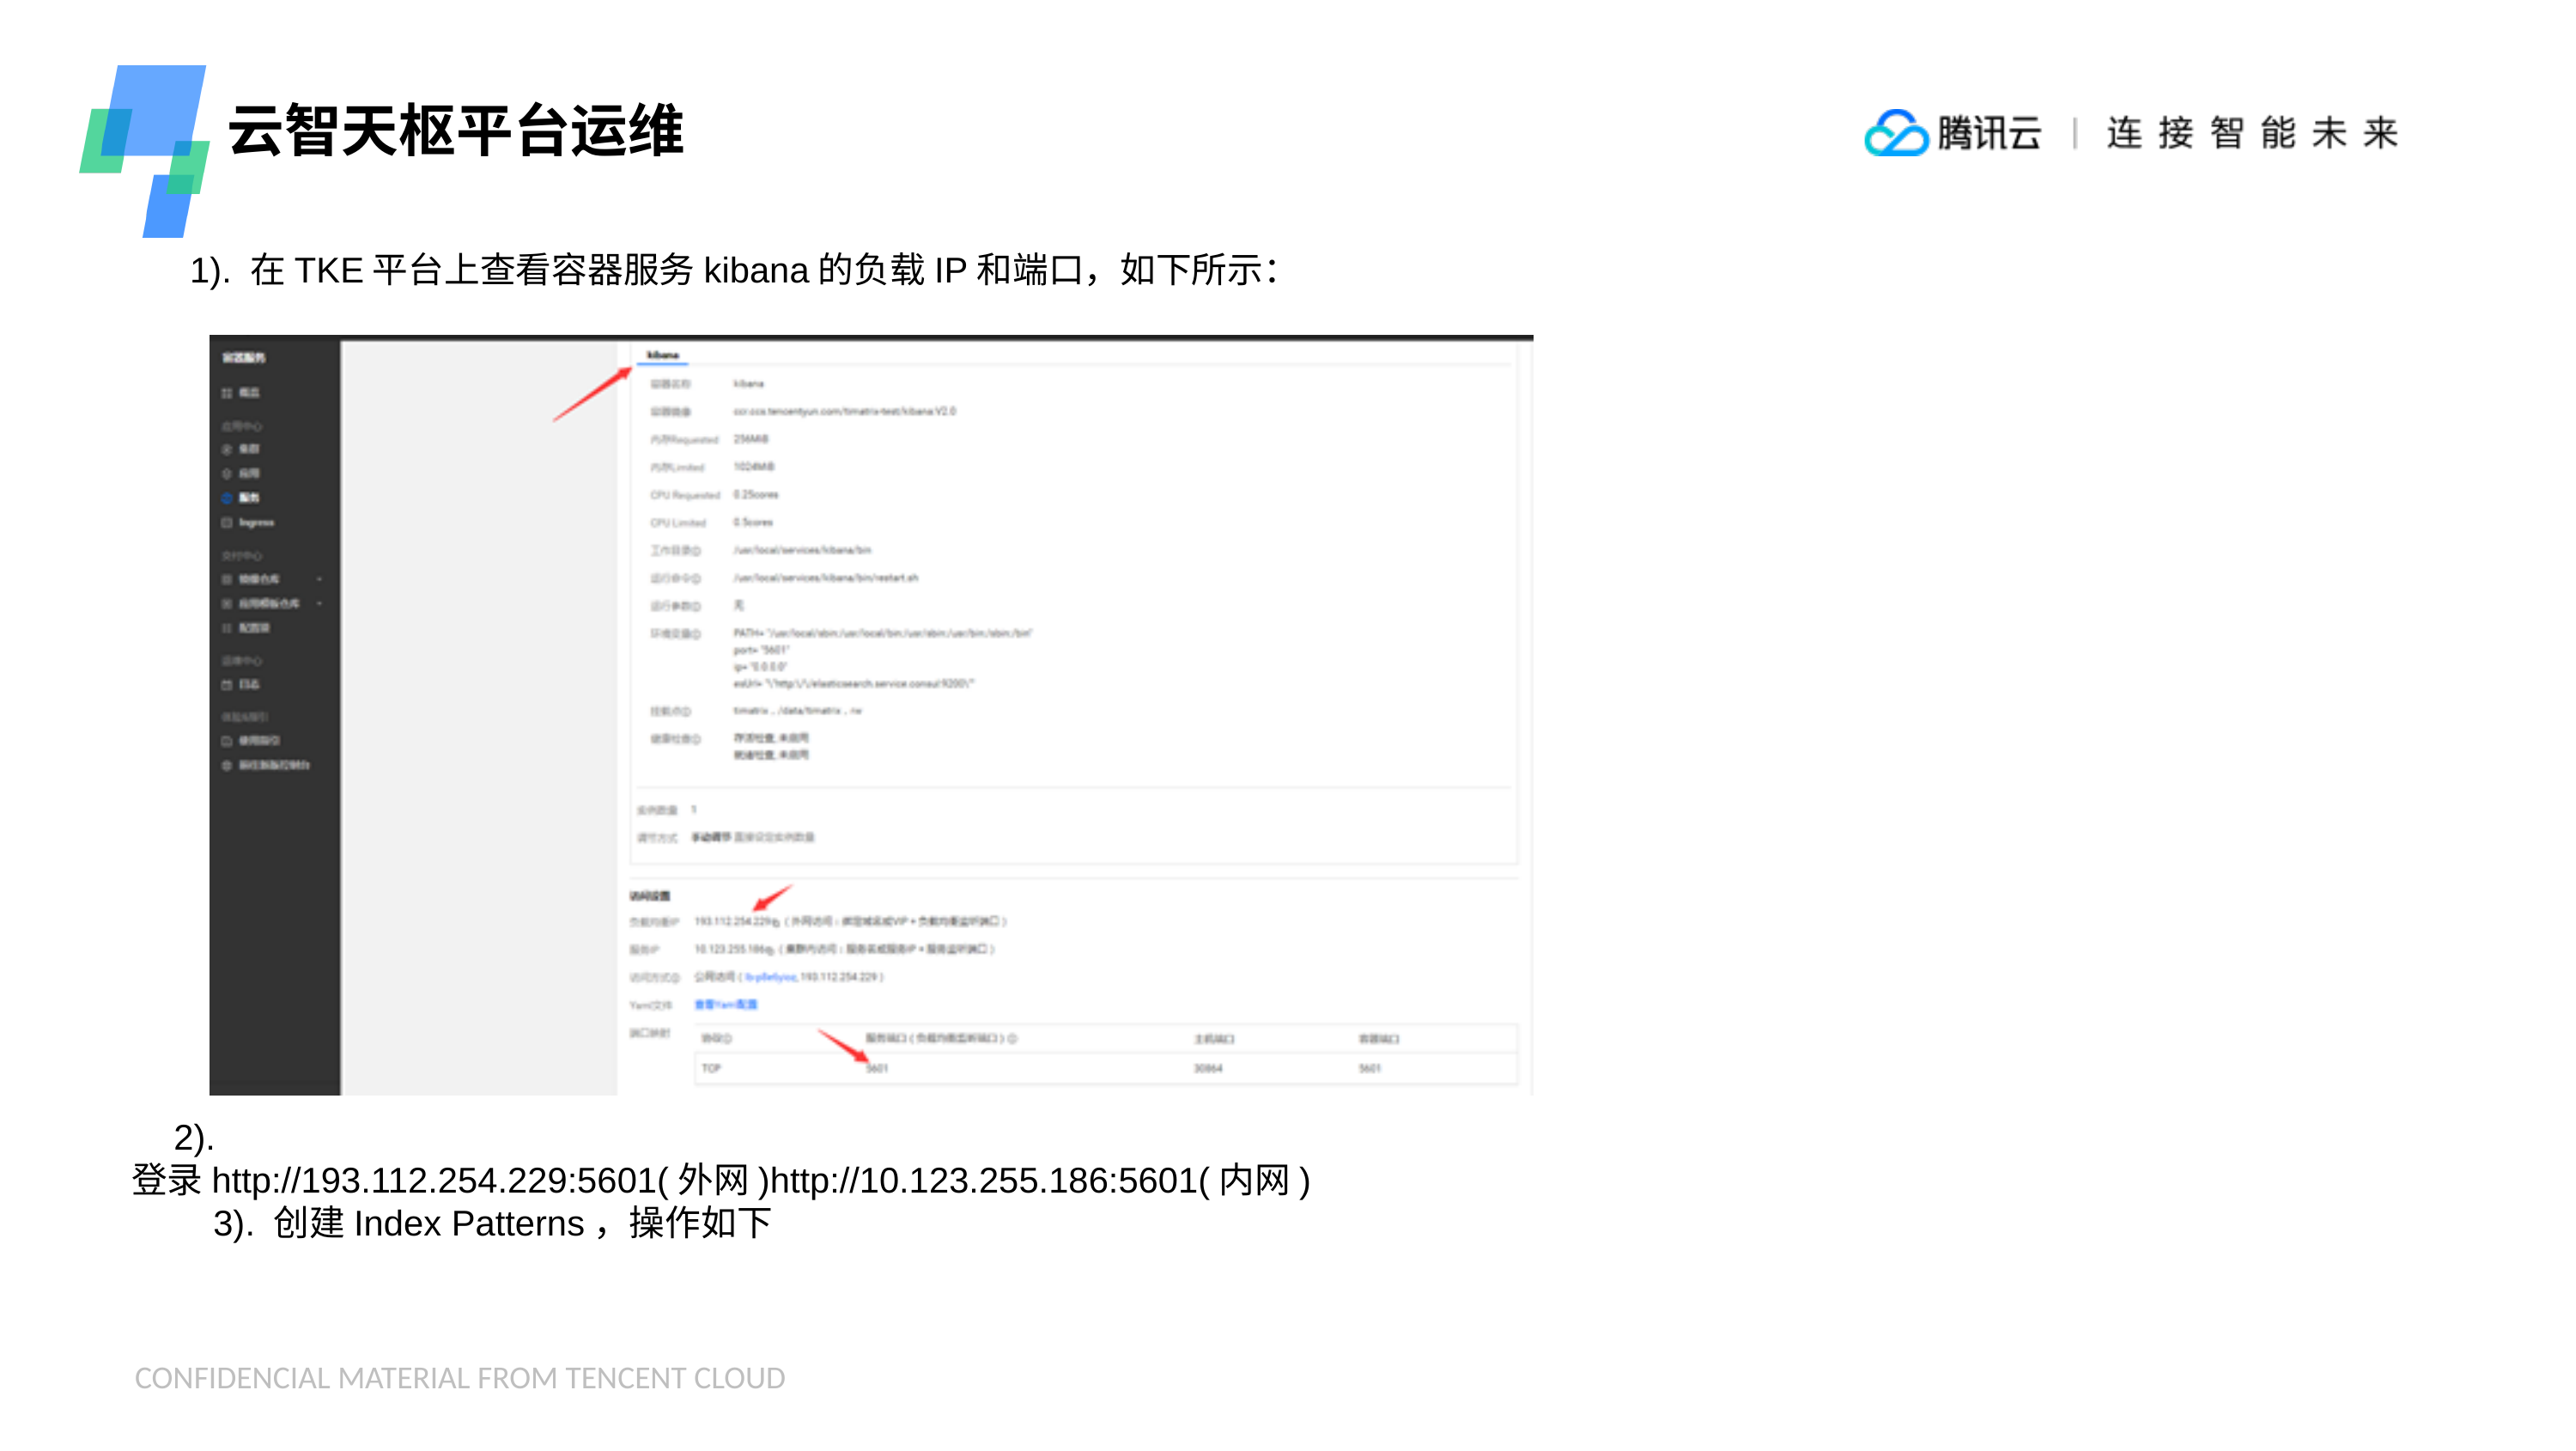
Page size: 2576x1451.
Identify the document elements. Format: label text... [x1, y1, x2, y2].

picture [1847, 109, 2423, 156]
picture [210, 335, 1534, 1096]
text_box 1). 在TKE平台上查看容器服务kibana的负载IP和端口，如下所示： [177, 240, 2576, 469]
text_box 云智天枢平台运维 [215, 88, 1465, 170]
picture [79, 65, 215, 238]
text_box CONFIDENCIAL MATERIAL FROM TENCENT CLOUD [122, 1350, 799, 1402]
text_box 2). 登录http://193.112.254.229:5601(外网)http://10.123.255.186:5601(内网) 3). 创建Index Patterns，操作如下 [118, 1108, 1362, 1249]
